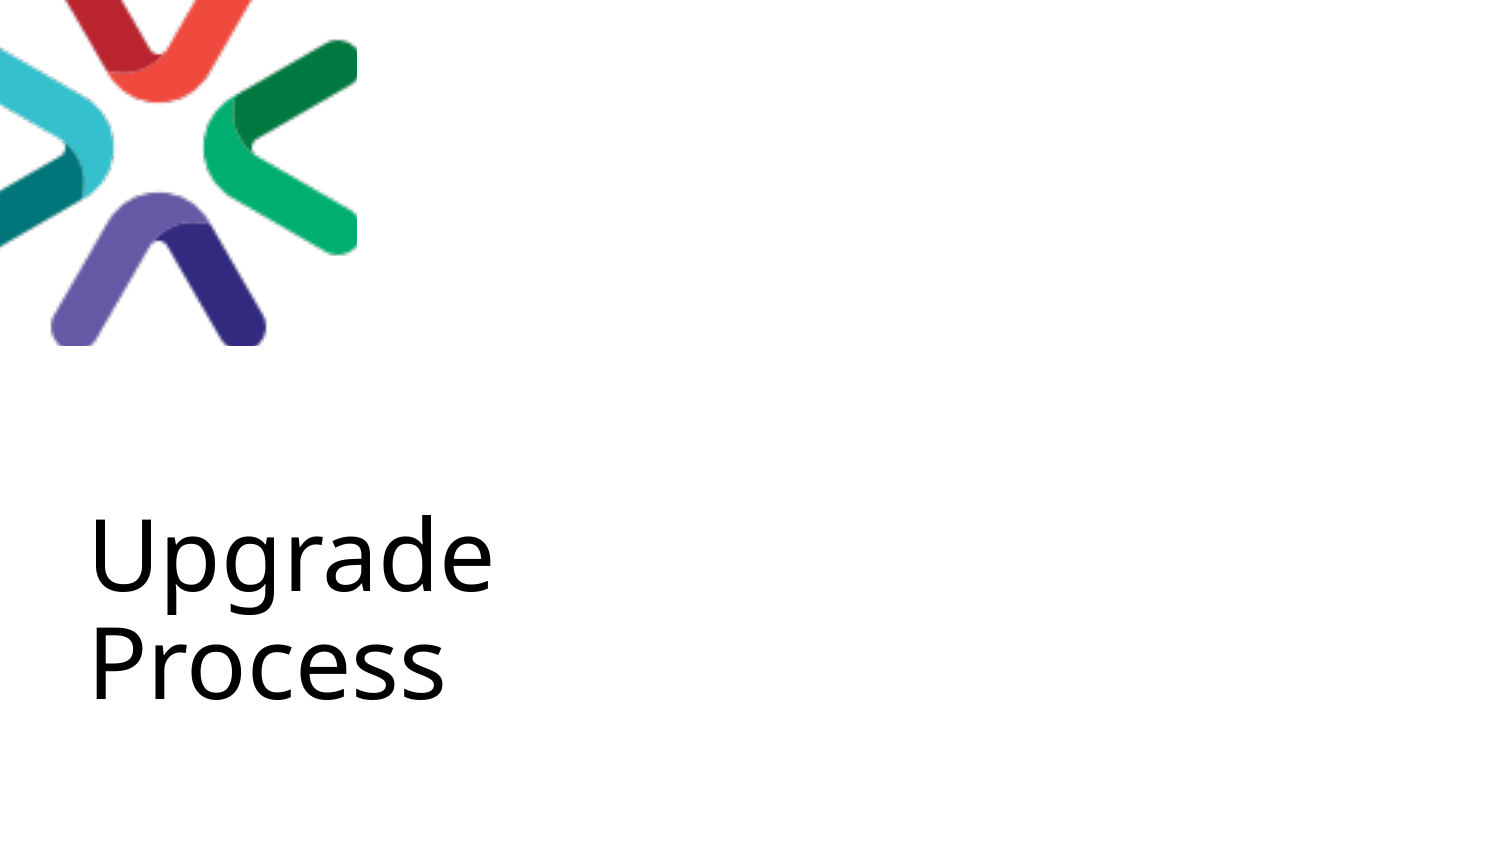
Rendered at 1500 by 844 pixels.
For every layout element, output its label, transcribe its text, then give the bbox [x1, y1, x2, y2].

list Upgrade Process [72, 498, 814, 748]
